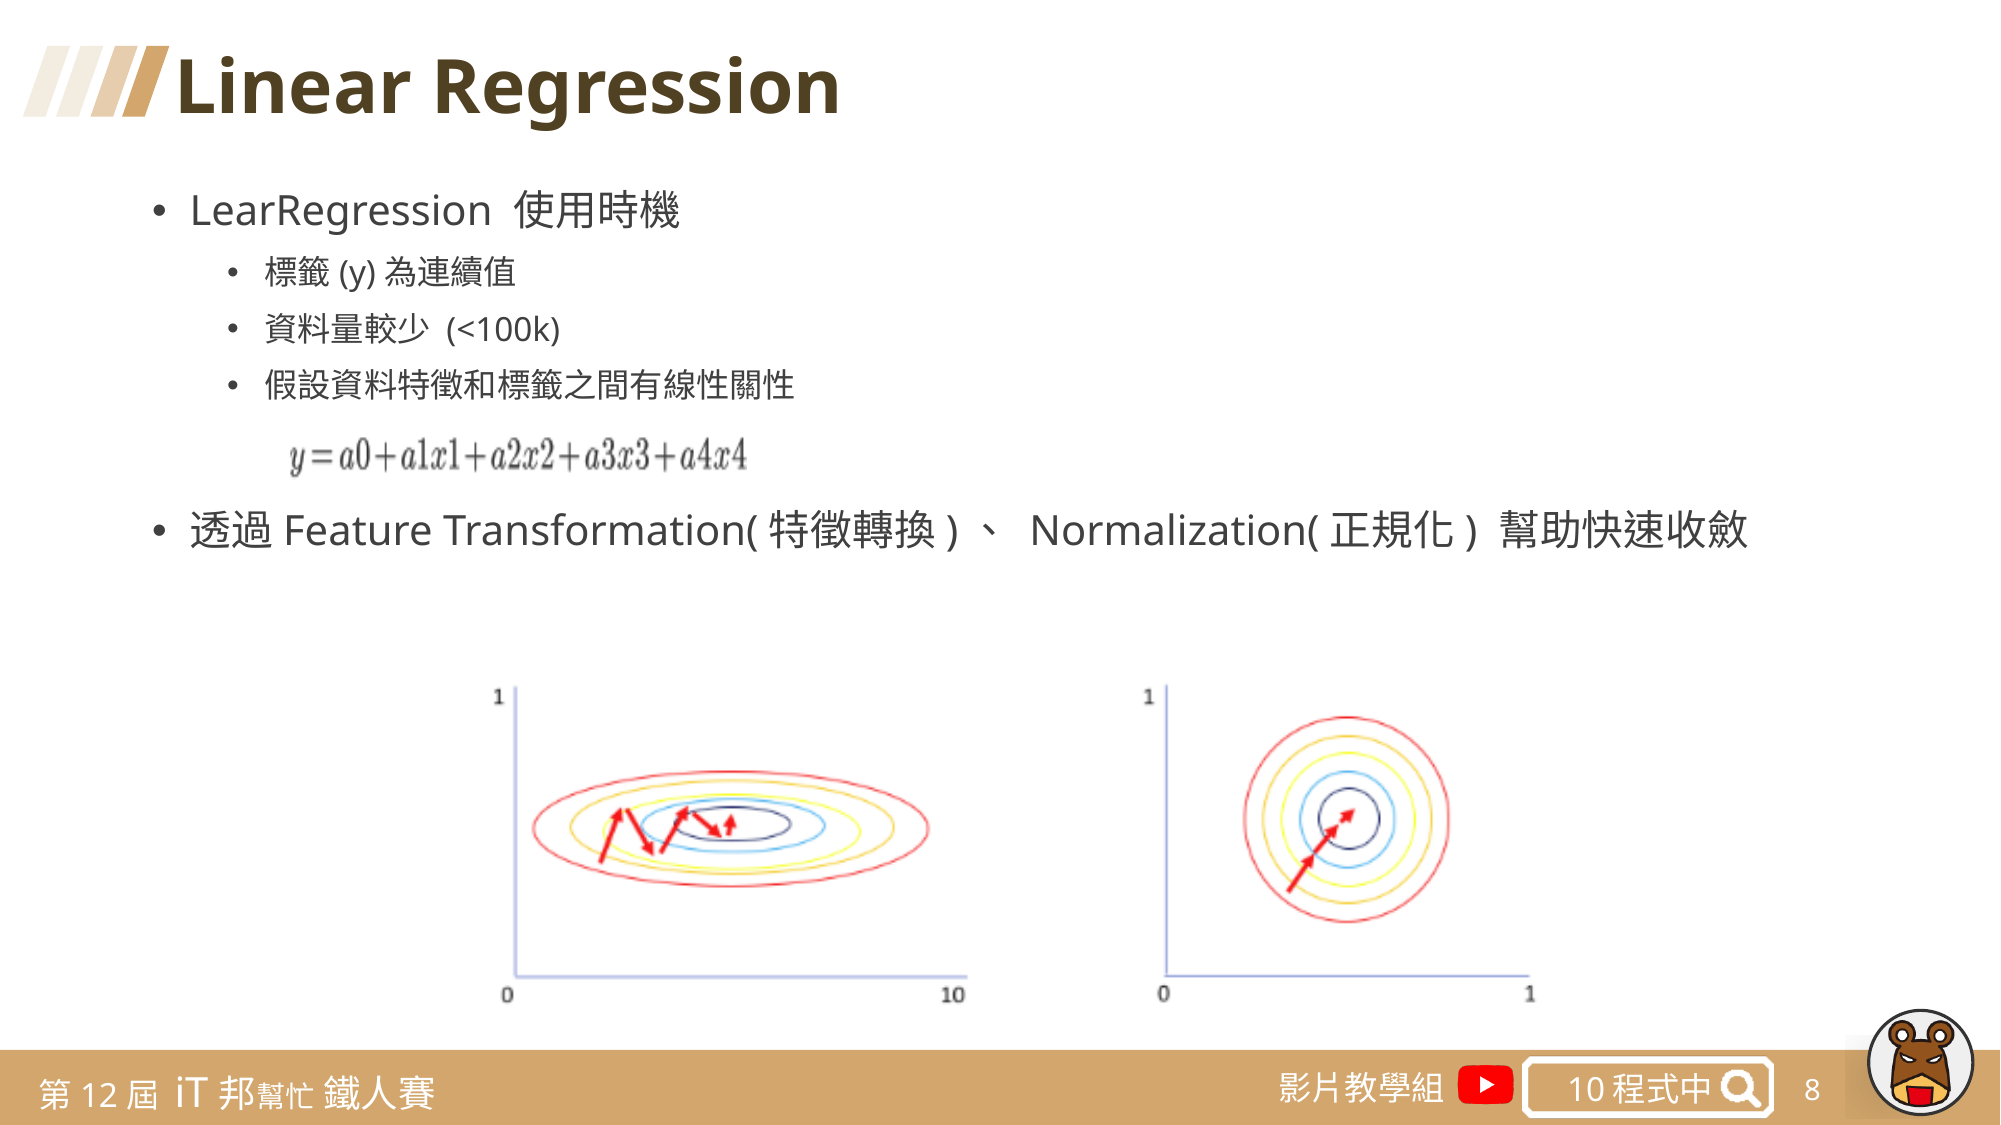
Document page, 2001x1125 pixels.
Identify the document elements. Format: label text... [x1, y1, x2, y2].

text_box LearRegression 使用時機 標籤(y)為連續值 資料量較少 (<100k) 假設資料特徵和標籤之間有線性關性 透過Feature Transformation(特徵轉換)、 Normalization(正規化) 幫助快速收斂 [137, 182, 1863, 897]
picture [1871, 1012, 1971, 1112]
picture [289, 436, 747, 480]
list Linear Regression [159, 41, 1957, 139]
picture [479, 659, 1774, 1125]
